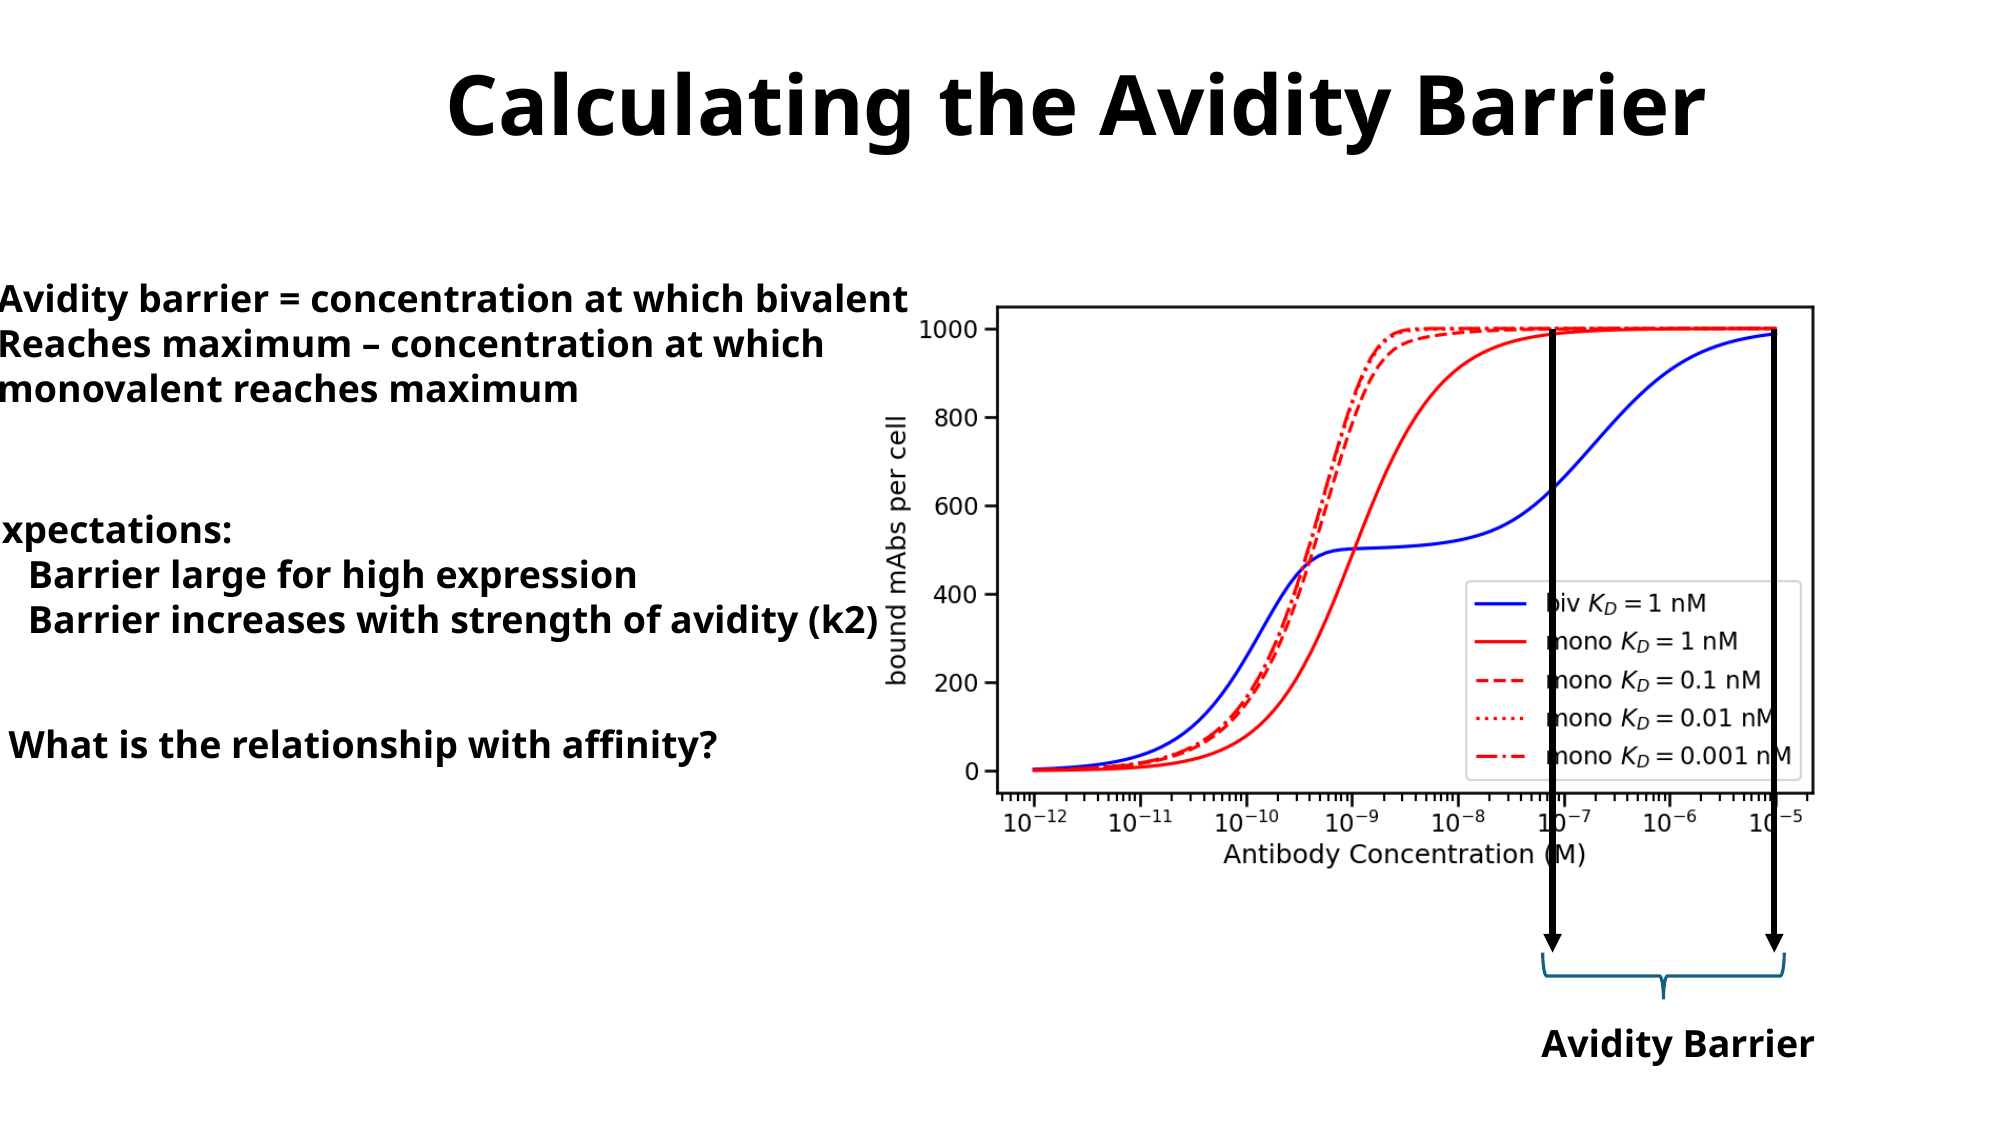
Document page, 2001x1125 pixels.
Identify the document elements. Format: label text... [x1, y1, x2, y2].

text_box Avidity Barrier [1526, 1012, 1831, 1073]
title Calculating the Avidity Barrier [430, 0, 2000, 218]
text_box [1541, 952, 1786, 1000]
text_box What is the relationship with affinity? [0, 714, 734, 774]
text_box Avidity barrier = concentration at which bivalent Reaches maximum – concentration at which monovalent reaches maximum [0, 267, 925, 418]
picture [875, 296, 1824, 879]
text_box Expectations: Barrier large for high expression Barrier increases with strength of avidity (k2) [0, 498, 875, 694]
